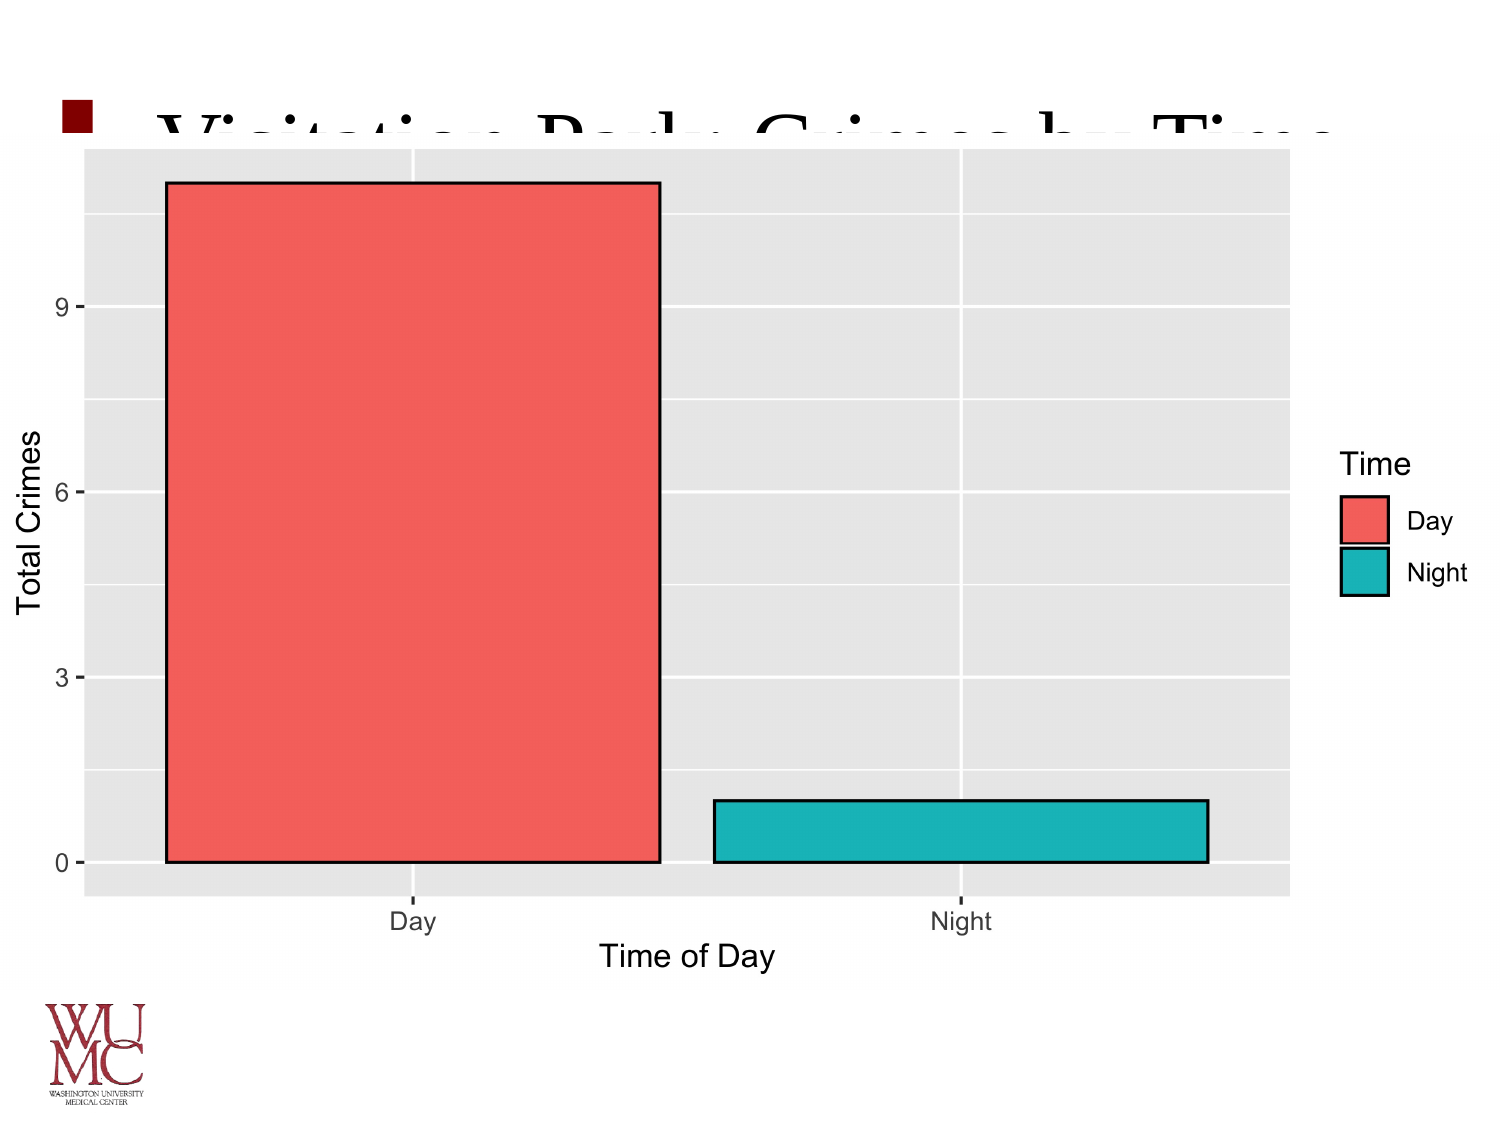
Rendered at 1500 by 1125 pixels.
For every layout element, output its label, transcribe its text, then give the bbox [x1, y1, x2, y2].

picture [0, 133, 1500, 990]
title Visitation Park: Crimes by Time of Day [112, 99, 1388, 131]
picture [41, 996, 156, 1113]
